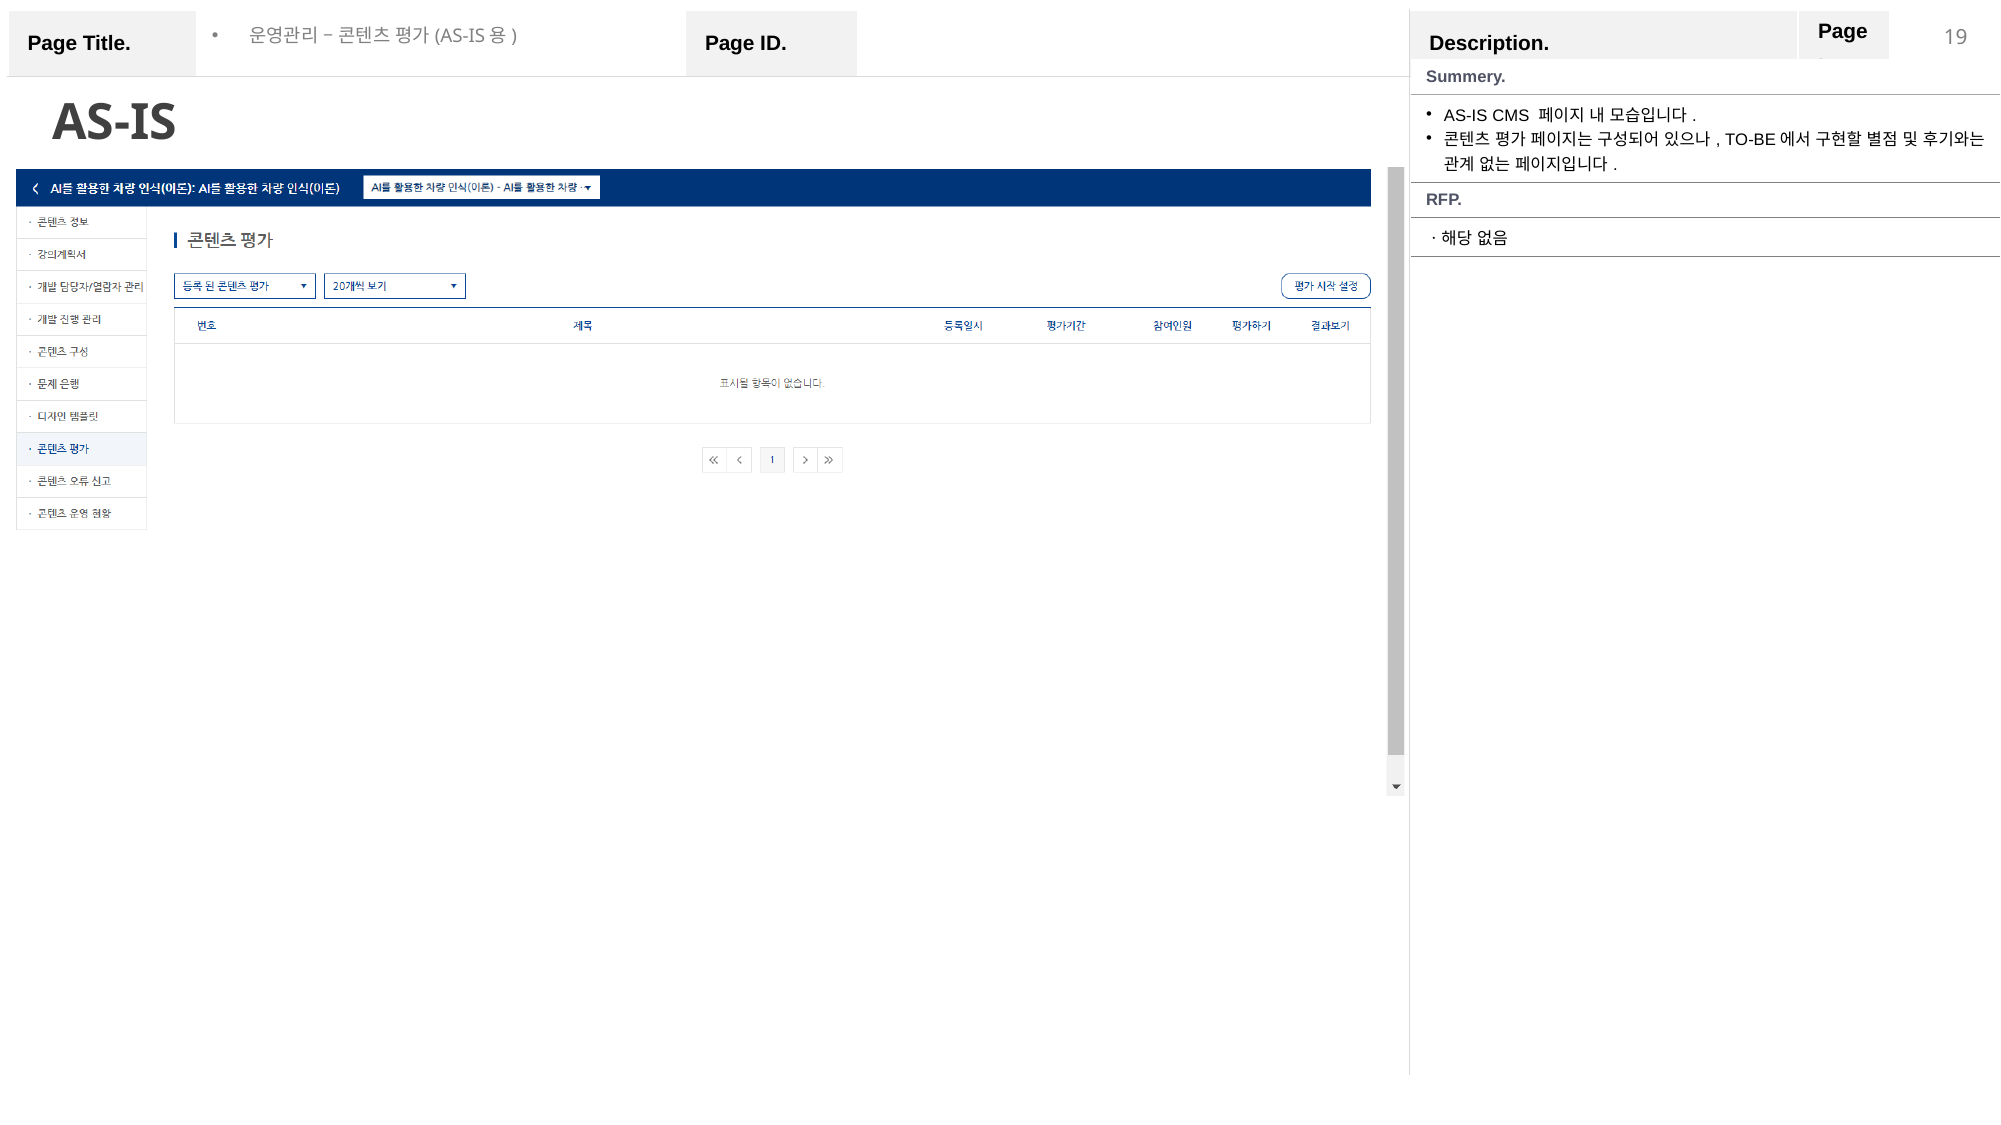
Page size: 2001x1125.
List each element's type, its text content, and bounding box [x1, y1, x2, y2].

table_cell RFP. [1411, 183, 2000, 217]
table_header Summery. [1411, 59, 2000, 94]
picture [0, 167, 1405, 796]
table_cell AS-IS CMS 페이지 내 모습입니다. 콘텐츠 평가 페이지는 구성되어 있으나, TO-BE에서 구현할 별점 및 후기와는 관계 없는 페이지입니다. [1411, 95, 2000, 182]
table_cell ㆍ해당 없음 [1411, 218, 2000, 256]
list 운영관리 – 콘텐츠 평가(AS-IS용) [196, 18, 684, 55]
text_box AS-IS [37, 82, 193, 158]
